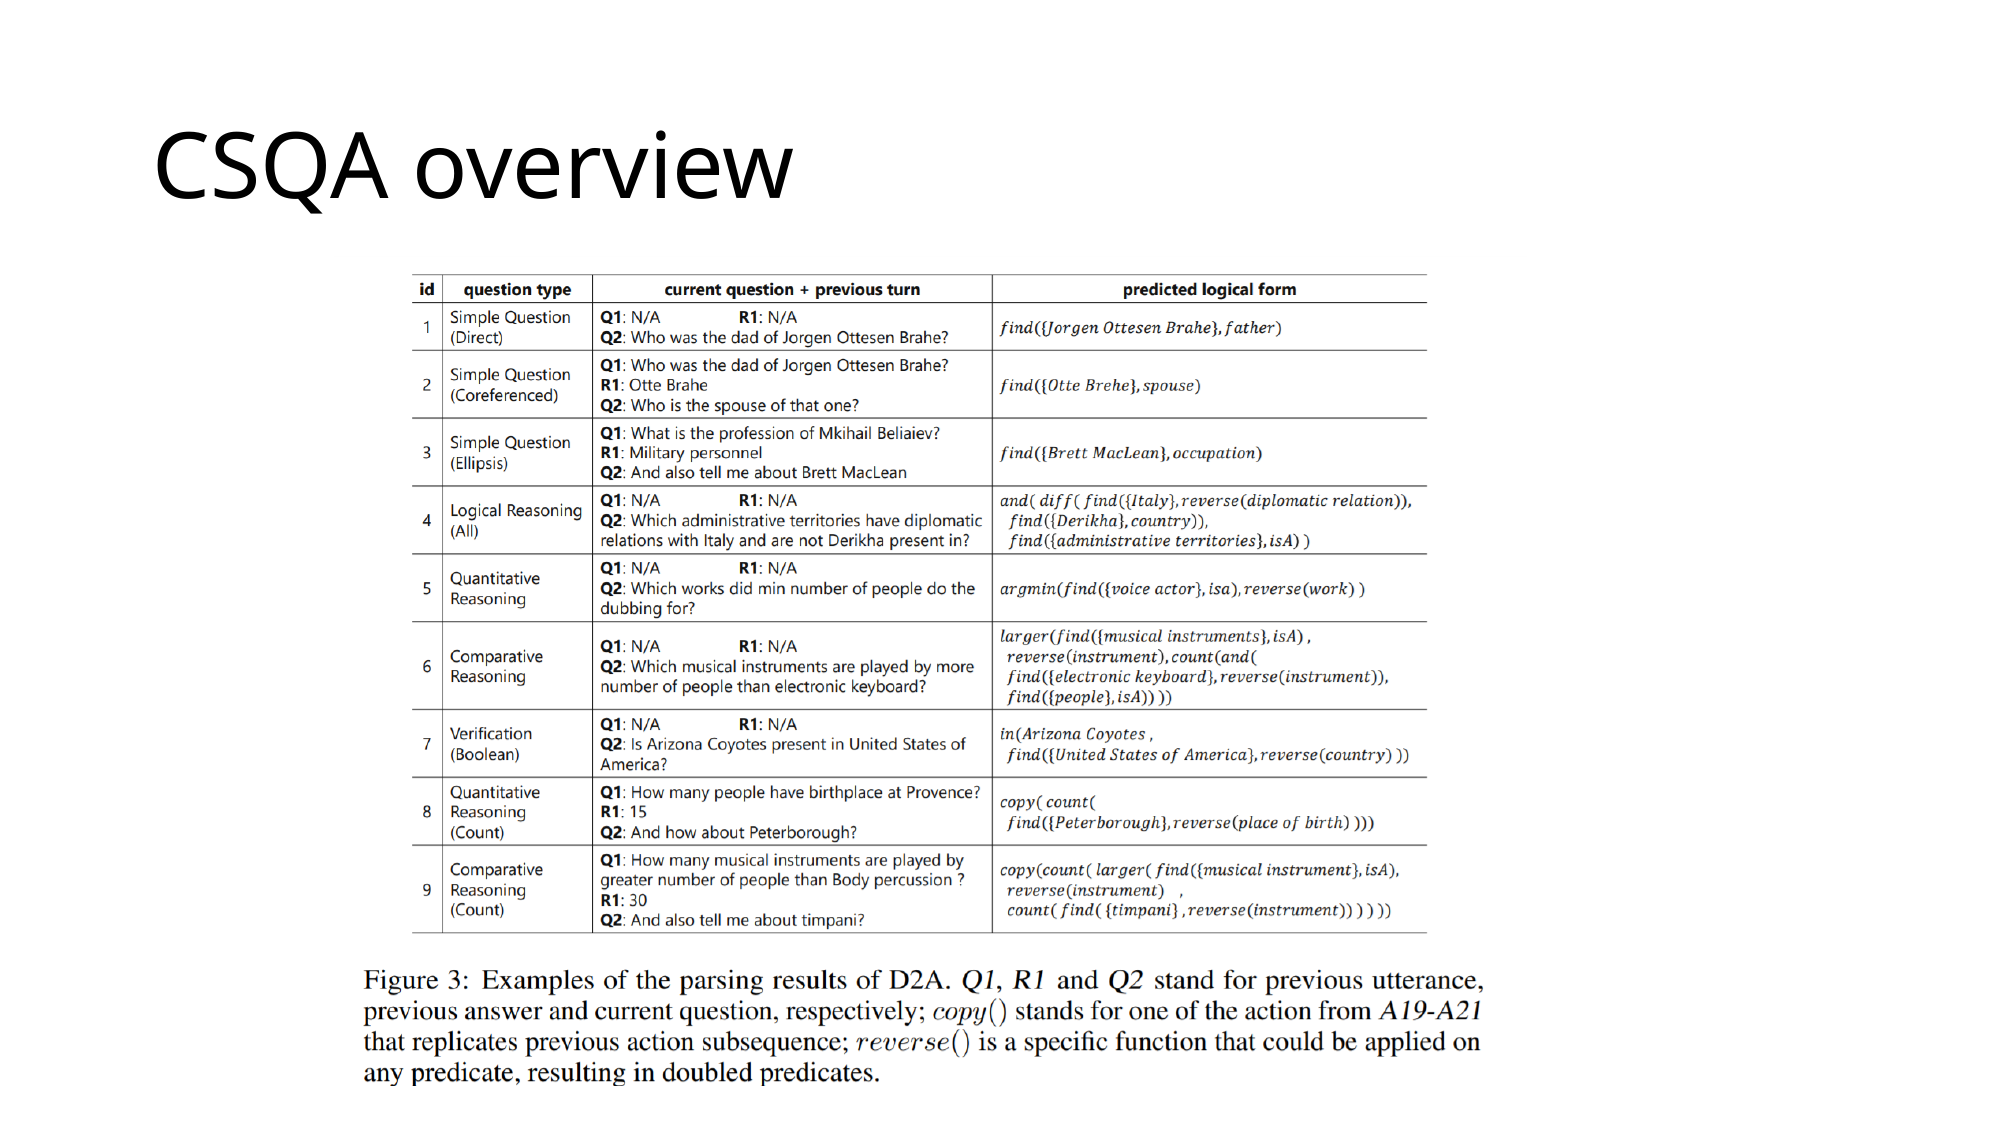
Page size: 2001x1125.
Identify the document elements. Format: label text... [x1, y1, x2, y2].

title CSQA overview [137, 59, 1863, 278]
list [334, 256, 1527, 1086]
